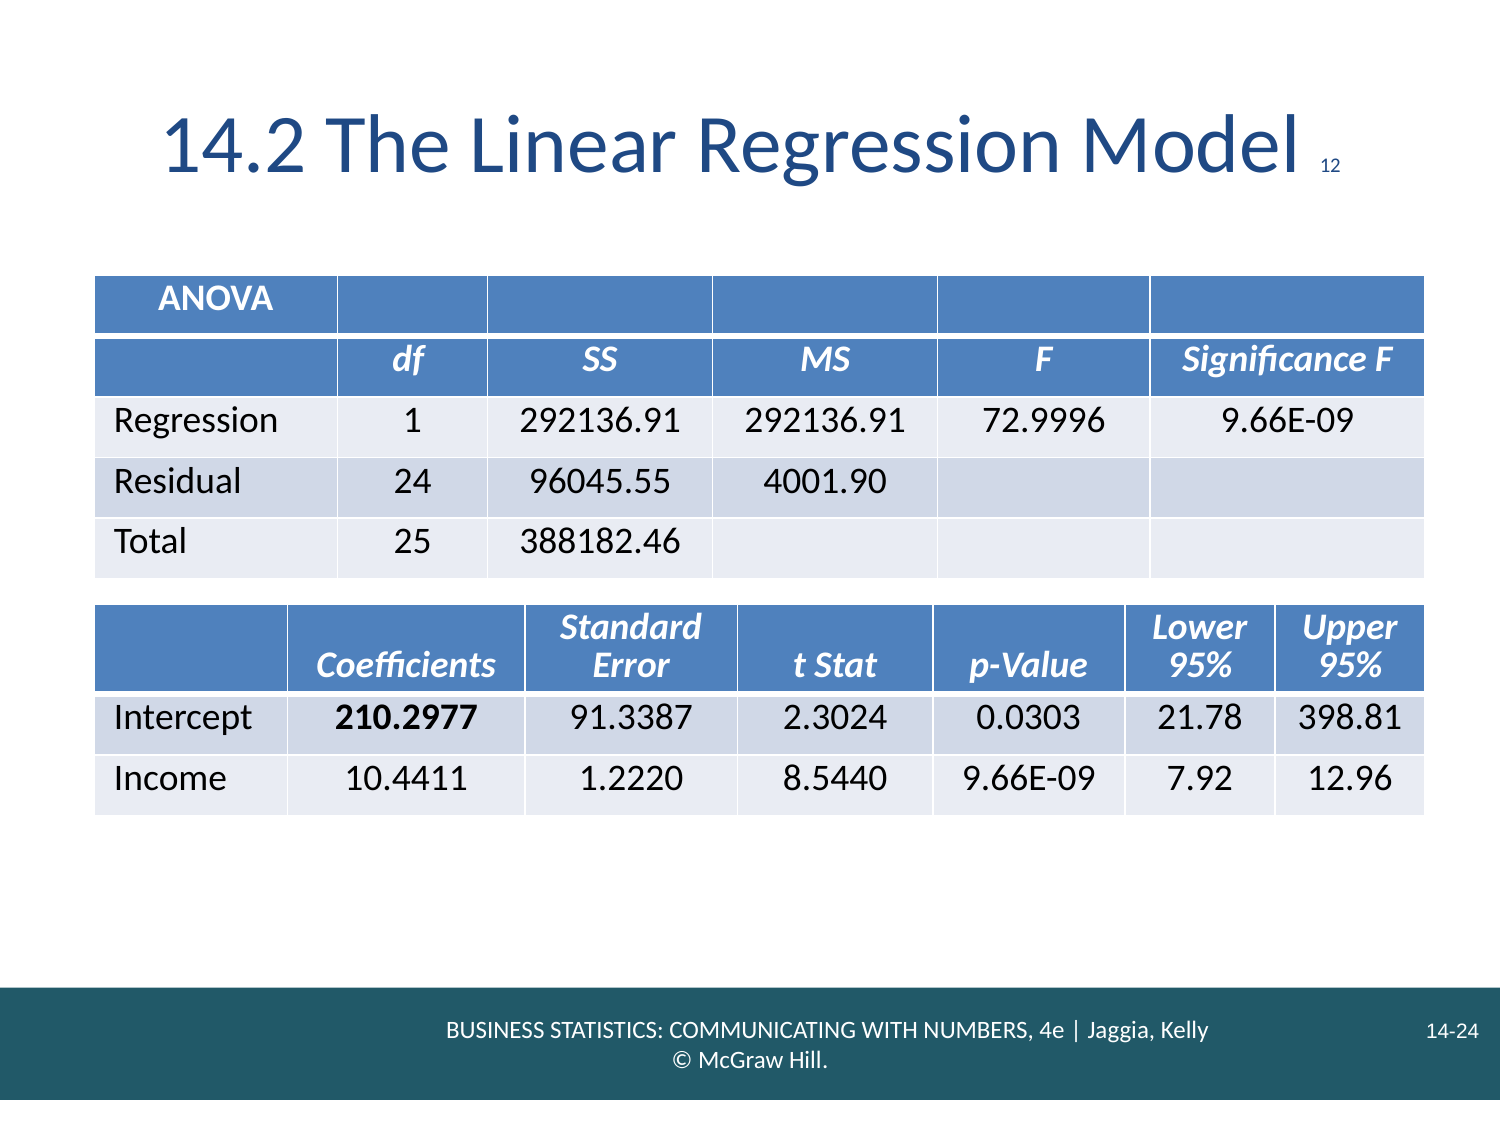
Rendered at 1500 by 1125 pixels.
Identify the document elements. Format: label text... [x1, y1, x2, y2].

table_cell Regression [95, 398, 337, 457]
table_cell 96045.55 [488, 458, 712, 517]
table_cell 72.9996 [938, 398, 1149, 457]
table_cell 4001.90 [713, 458, 937, 517]
table_cell [95, 339, 337, 396]
table_cell MS [713, 339, 937, 396]
table_header t Stat [738, 605, 932, 691]
title 14.2 The Linear Regression Model 12 [75, 45, 1425, 233]
table_cell 388182.46 [488, 519, 712, 578]
table_cell 398.81 [1276, 697, 1424, 754]
table_header [1151, 276, 1424, 333]
table_cell [938, 458, 1149, 517]
table_cell 25 [338, 519, 487, 578]
table_cell F [938, 339, 1149, 396]
table_cell 1.2220 [526, 756, 737, 815]
table_cell [1151, 519, 1424, 578]
table_cell 7.92 [1126, 756, 1274, 815]
table_cell [1151, 458, 1424, 517]
table_cell 24 [338, 458, 487, 517]
table_header Coefficients [288, 605, 524, 691]
table_header p-Value [934, 605, 1124, 691]
table_header ANOVA [95, 276, 337, 333]
table_cell 21.78 [1126, 697, 1274, 754]
table_cell Residual [95, 458, 337, 517]
table_header [95, 605, 287, 691]
table_header [713, 276, 937, 333]
table_cell Income [95, 756, 287, 815]
table_header [338, 276, 487, 333]
table_cell 12.96 [1276, 756, 1424, 815]
table_cell 9.66E-09 [1151, 398, 1424, 457]
table_cell 0.0303 [934, 697, 1124, 754]
table_cell 292136.91 [488, 398, 712, 457]
table_cell 210.2977 [288, 697, 524, 754]
table_cell df [338, 339, 487, 396]
table_cell 1 [338, 398, 487, 457]
table_cell Intercept [95, 697, 287, 754]
table_cell 2.3024 [738, 697, 932, 754]
table_cell SS [488, 339, 712, 396]
table_cell Significance F [1151, 339, 1424, 396]
table_header Lower 95% [1126, 605, 1274, 691]
table_cell [713, 519, 937, 578]
table_cell 292136.91 [713, 398, 937, 457]
table_cell 9.66E-09 [934, 756, 1124, 815]
table_header [938, 276, 1149, 333]
table_header Upper 95% [1276, 605, 1424, 691]
table_cell 8.5440 [738, 756, 932, 815]
table_cell Total [95, 519, 337, 578]
table_cell [938, 519, 1149, 578]
table_header [488, 276, 712, 333]
table_cell 10.4411 [288, 756, 524, 815]
table_cell 91.3387 [526, 697, 737, 754]
table_header Standard Error [526, 605, 737, 691]
